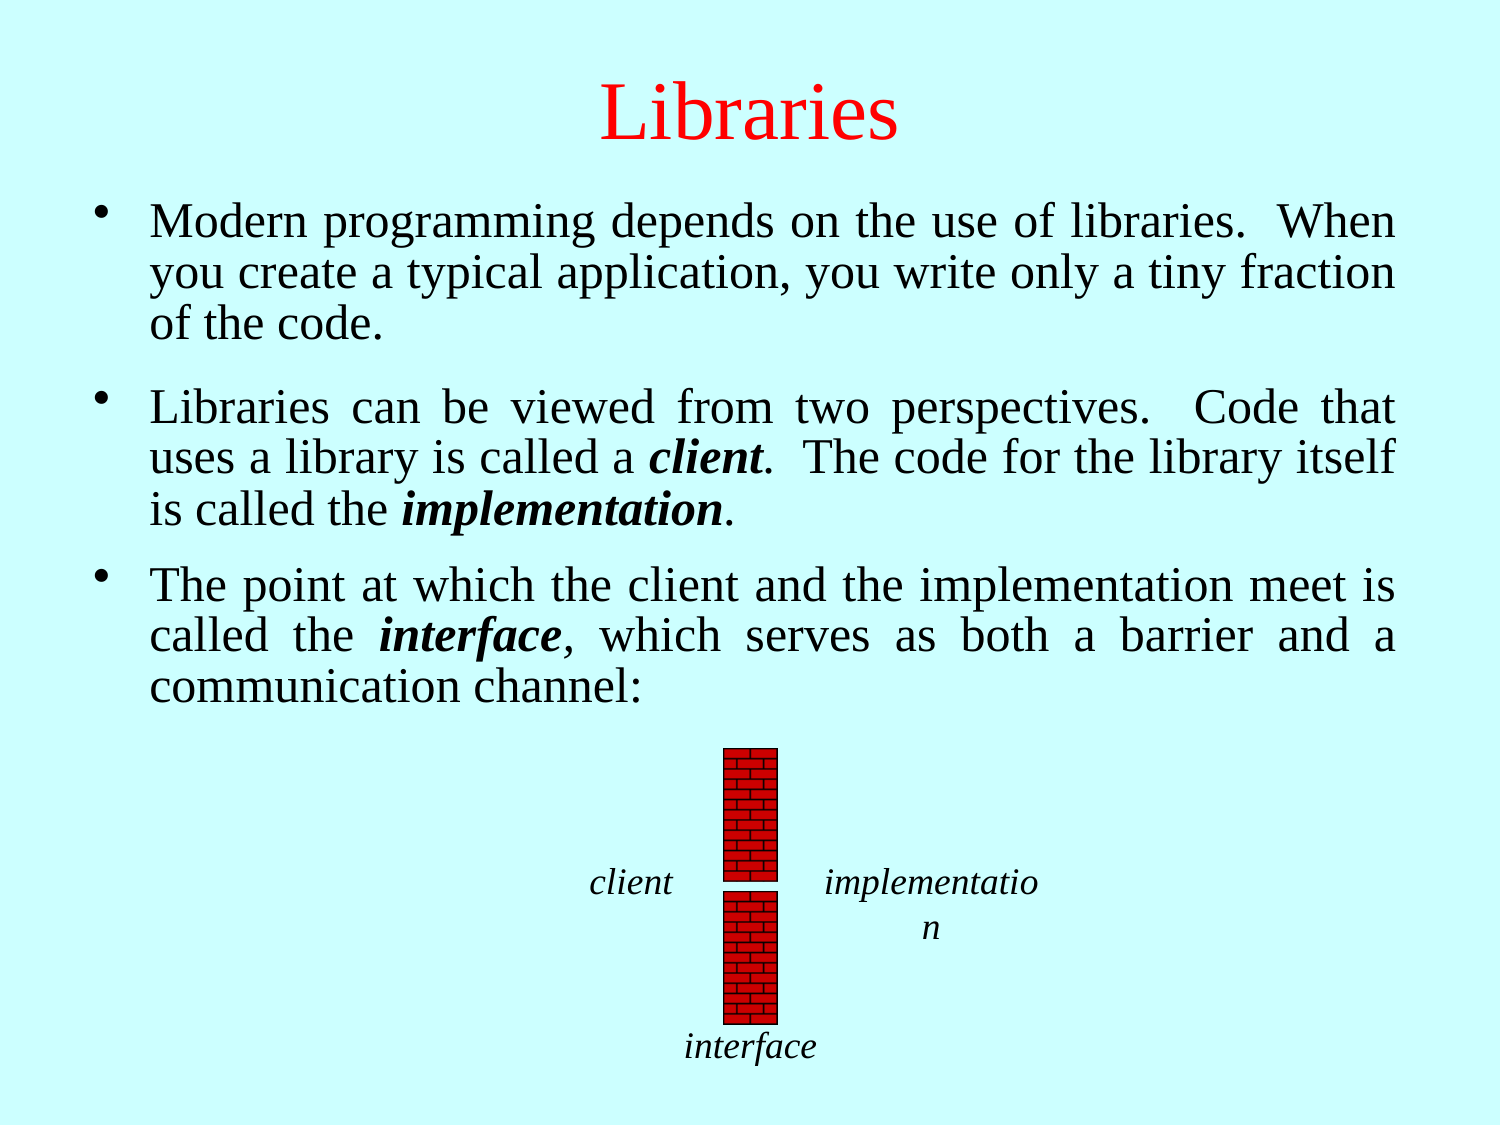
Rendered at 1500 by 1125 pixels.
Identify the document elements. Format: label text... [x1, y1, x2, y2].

title Libraries [0, 12, 1500, 201]
text_box Modern programming depends on the use of libraries. When you create a typical application, you write only a tiny fraction of the code. [78, 189, 1412, 374]
text_box Libraries can be viewed from two perspectives. Code that uses a library is called a client. The code for the library itself is called the implementation. The point at which the client and the implementation meet is called the interface, which serves as both a barrier and a communication channel: [78, 374, 1412, 738]
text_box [499, 748, 1063, 1075]
